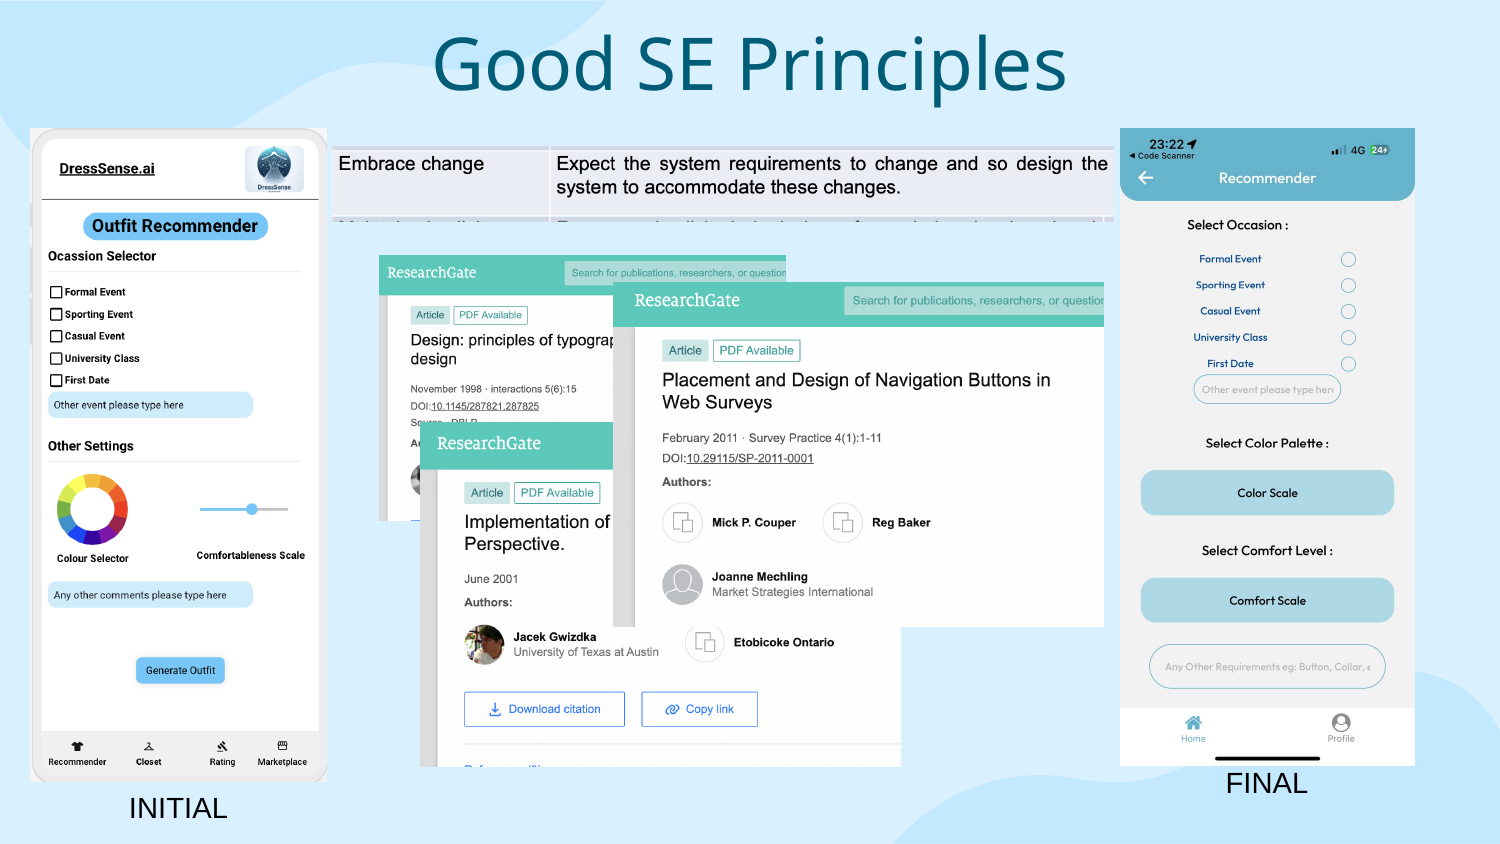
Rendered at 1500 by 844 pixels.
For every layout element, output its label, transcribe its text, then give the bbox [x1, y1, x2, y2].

picture [379, 254, 1104, 768]
text_box INITIAL [114, 790, 244, 833]
picture [30, 128, 327, 782]
picture [332, 146, 1115, 222]
title Good SE Principles [85, 2, 1415, 114]
picture [1119, 128, 1415, 767]
text_box FINAL [1210, 774, 1324, 807]
